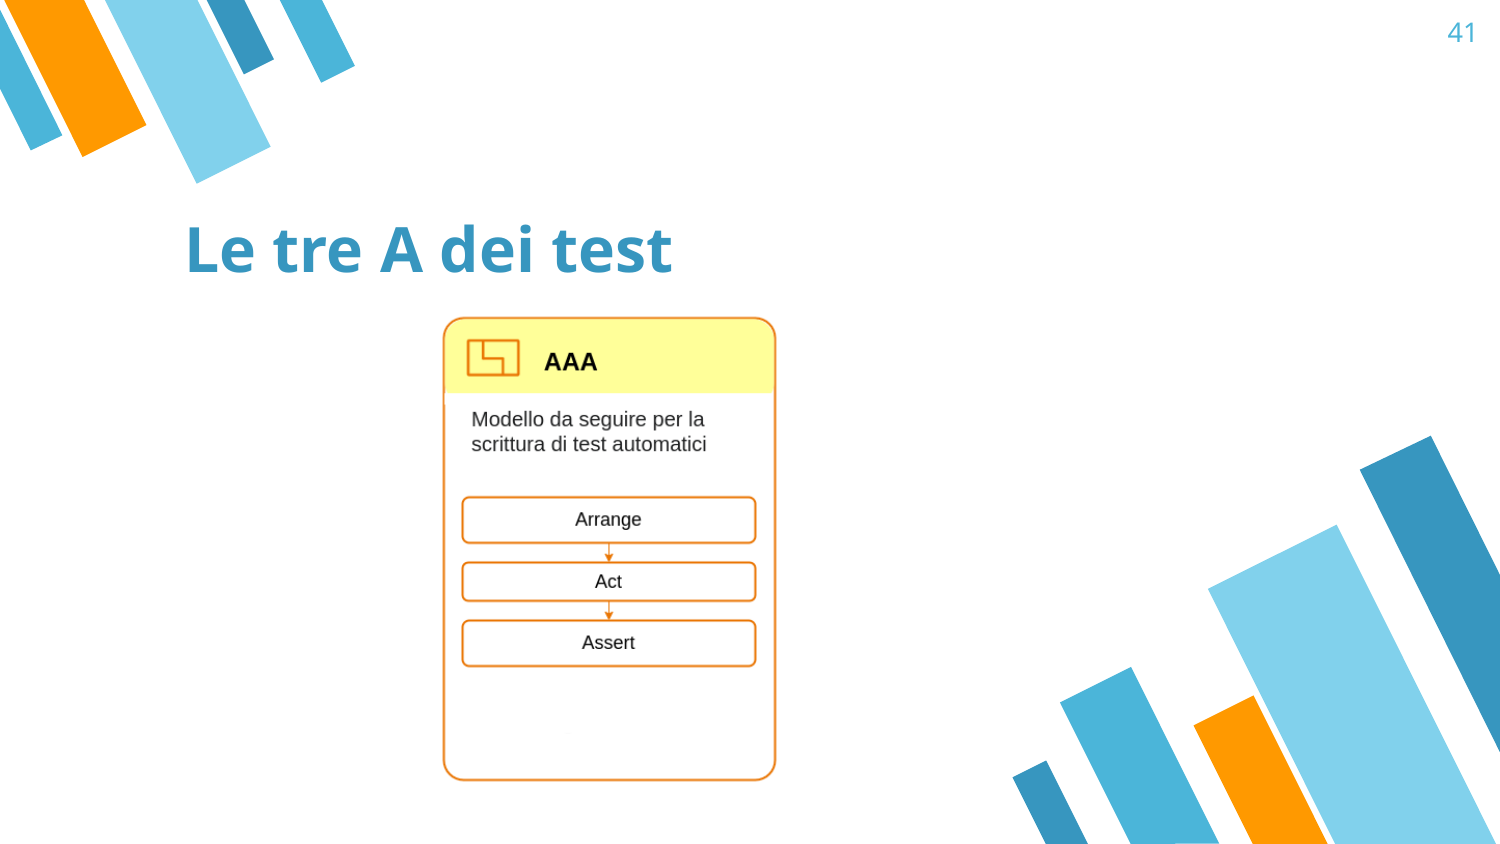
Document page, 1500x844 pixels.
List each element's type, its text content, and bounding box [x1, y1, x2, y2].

title Le tre A dei test [169, 188, 1115, 301]
slide_number ‹#› [1403, 0, 1494, 65]
picture [433, 299, 786, 794]
